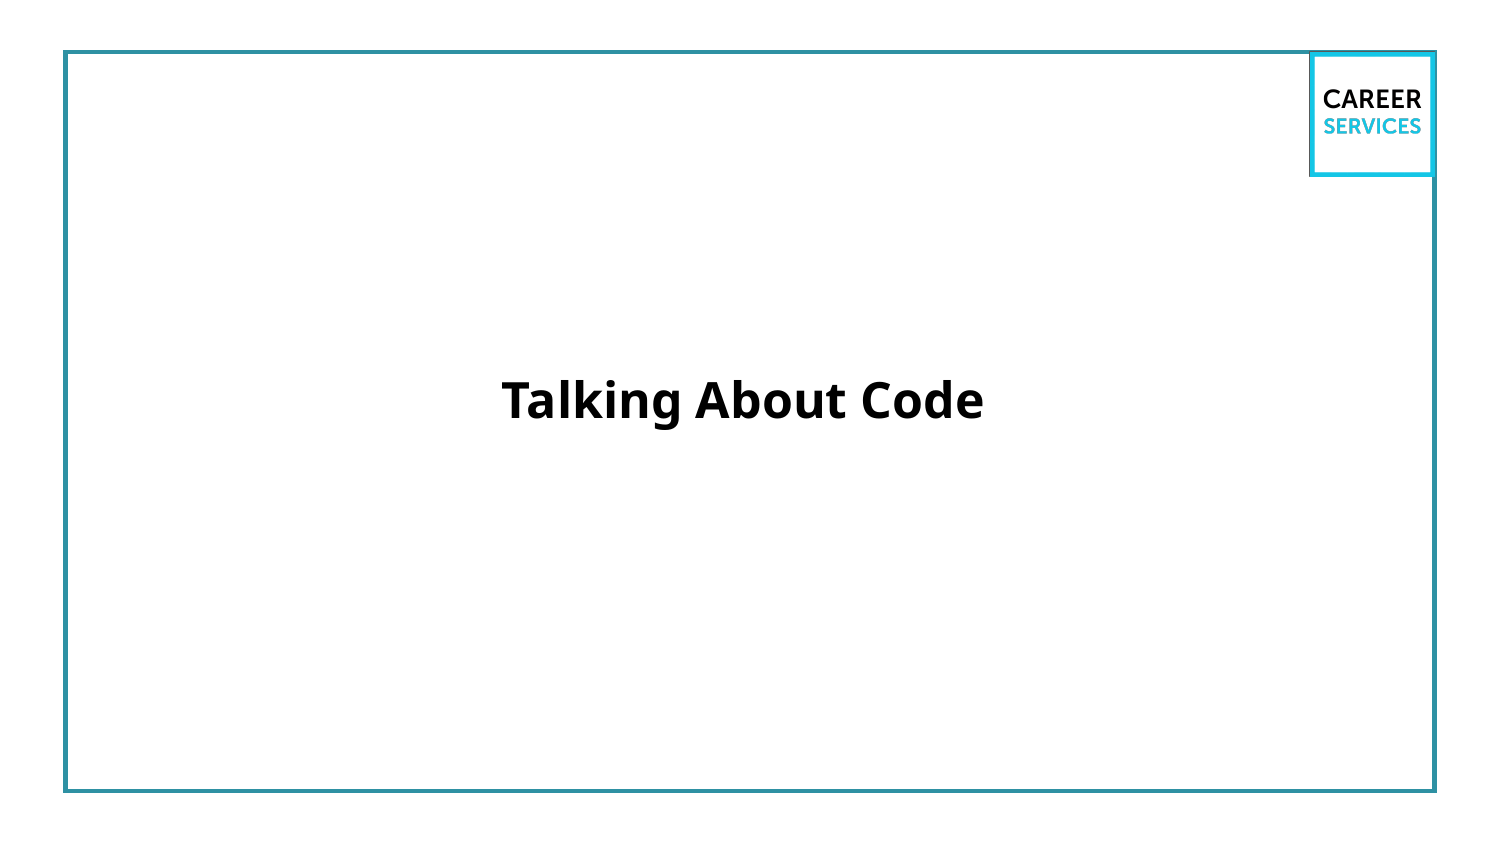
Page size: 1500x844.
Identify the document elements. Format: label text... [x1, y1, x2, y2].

text_box [65, 52, 1435, 792]
text_box Talking About Code [143, 353, 1357, 491]
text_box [1309, 51, 1435, 177]
